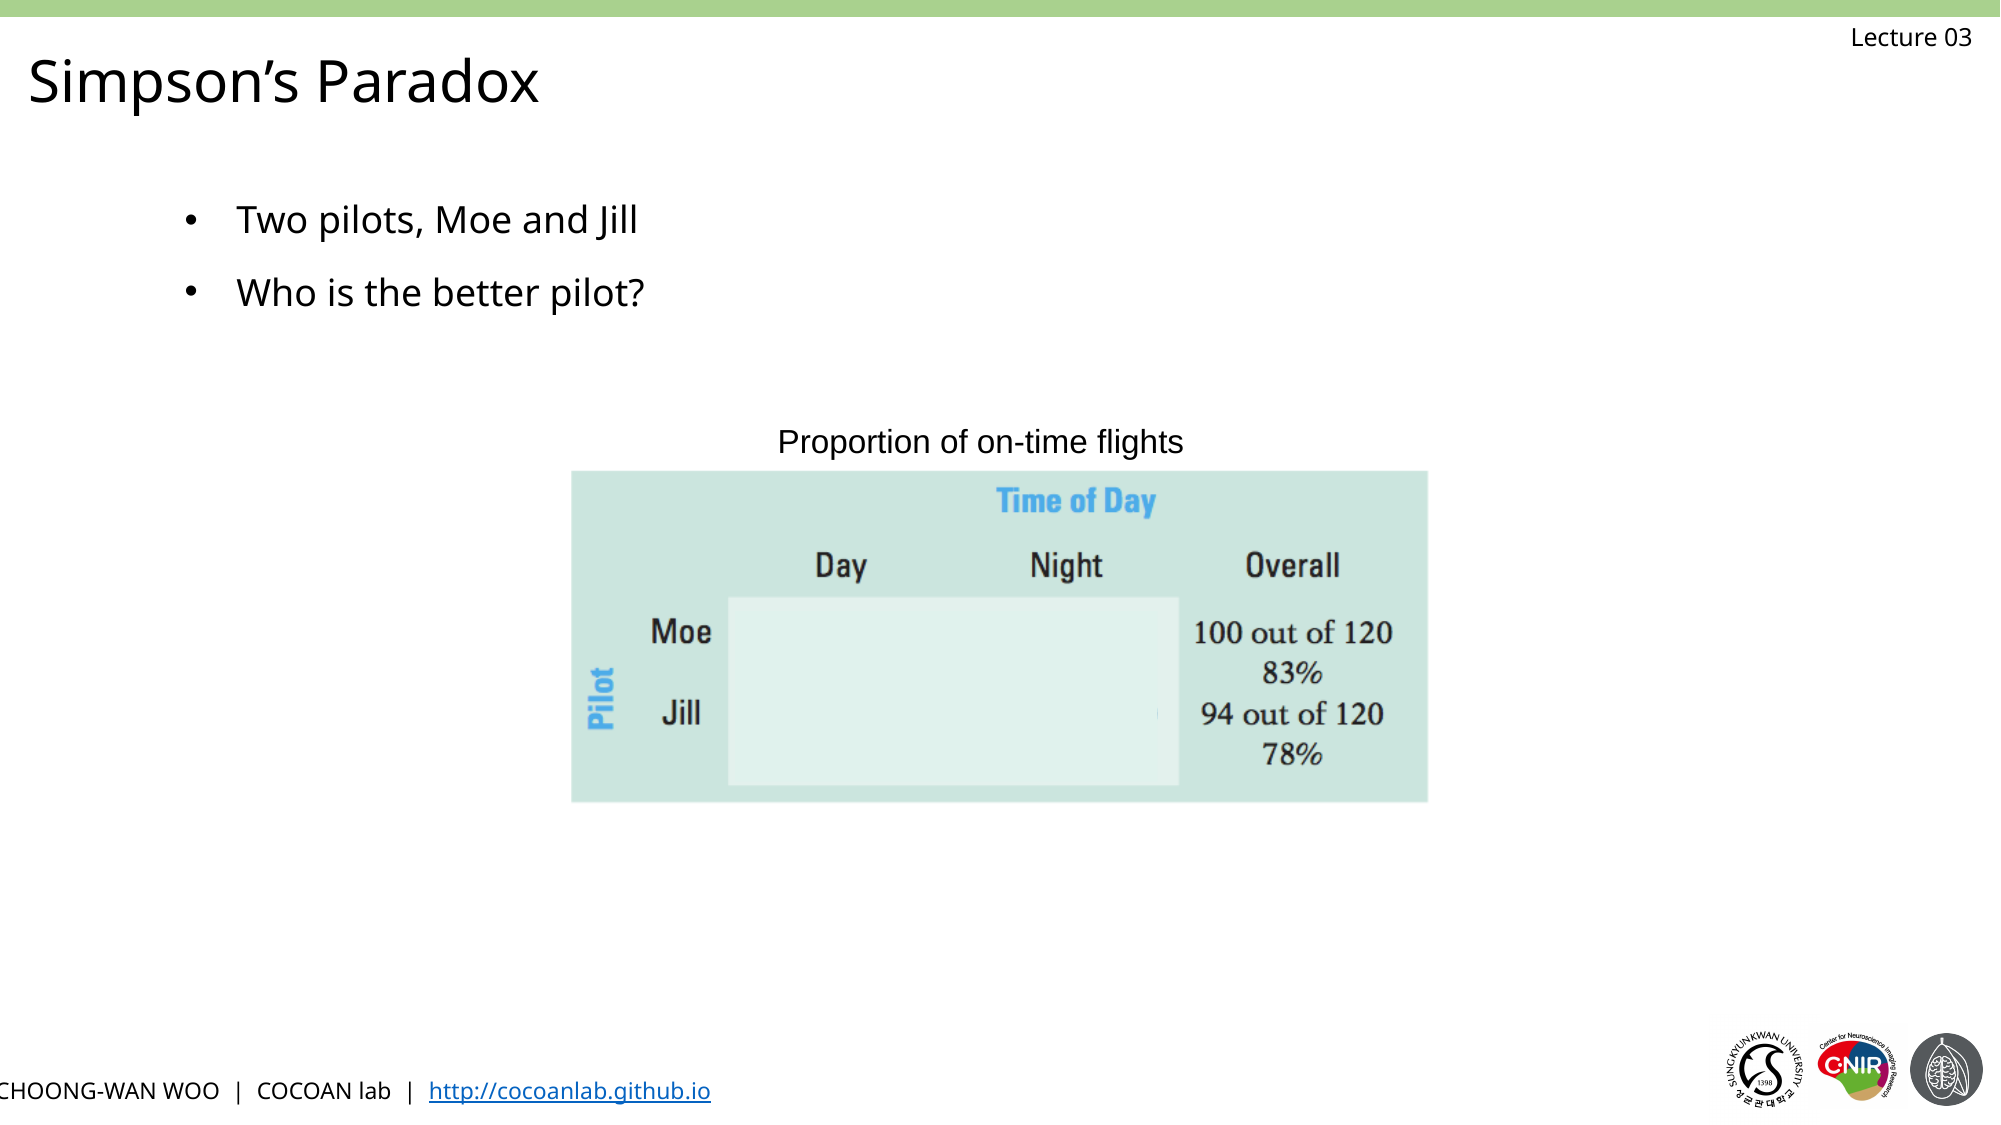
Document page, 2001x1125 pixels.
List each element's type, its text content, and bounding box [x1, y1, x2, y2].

picture [559, 460, 1441, 813]
text_box Simpson’s Paradox [13, 36, 555, 122]
text_box [0, 0, 2000, 18]
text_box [1709, 1014, 1983, 1125]
text_box Two pilots, Moe and Jill Who is the better pilot? [169, 162, 670, 321]
text_box Proportion of on-time flights [762, 389, 1200, 460]
text_box CHOONG-WAN WOO | COCOAN lab | http://cocoanlab.github.io [0, 1069, 727, 1116]
text_box Lecture 03 [1623, 13, 2000, 59]
